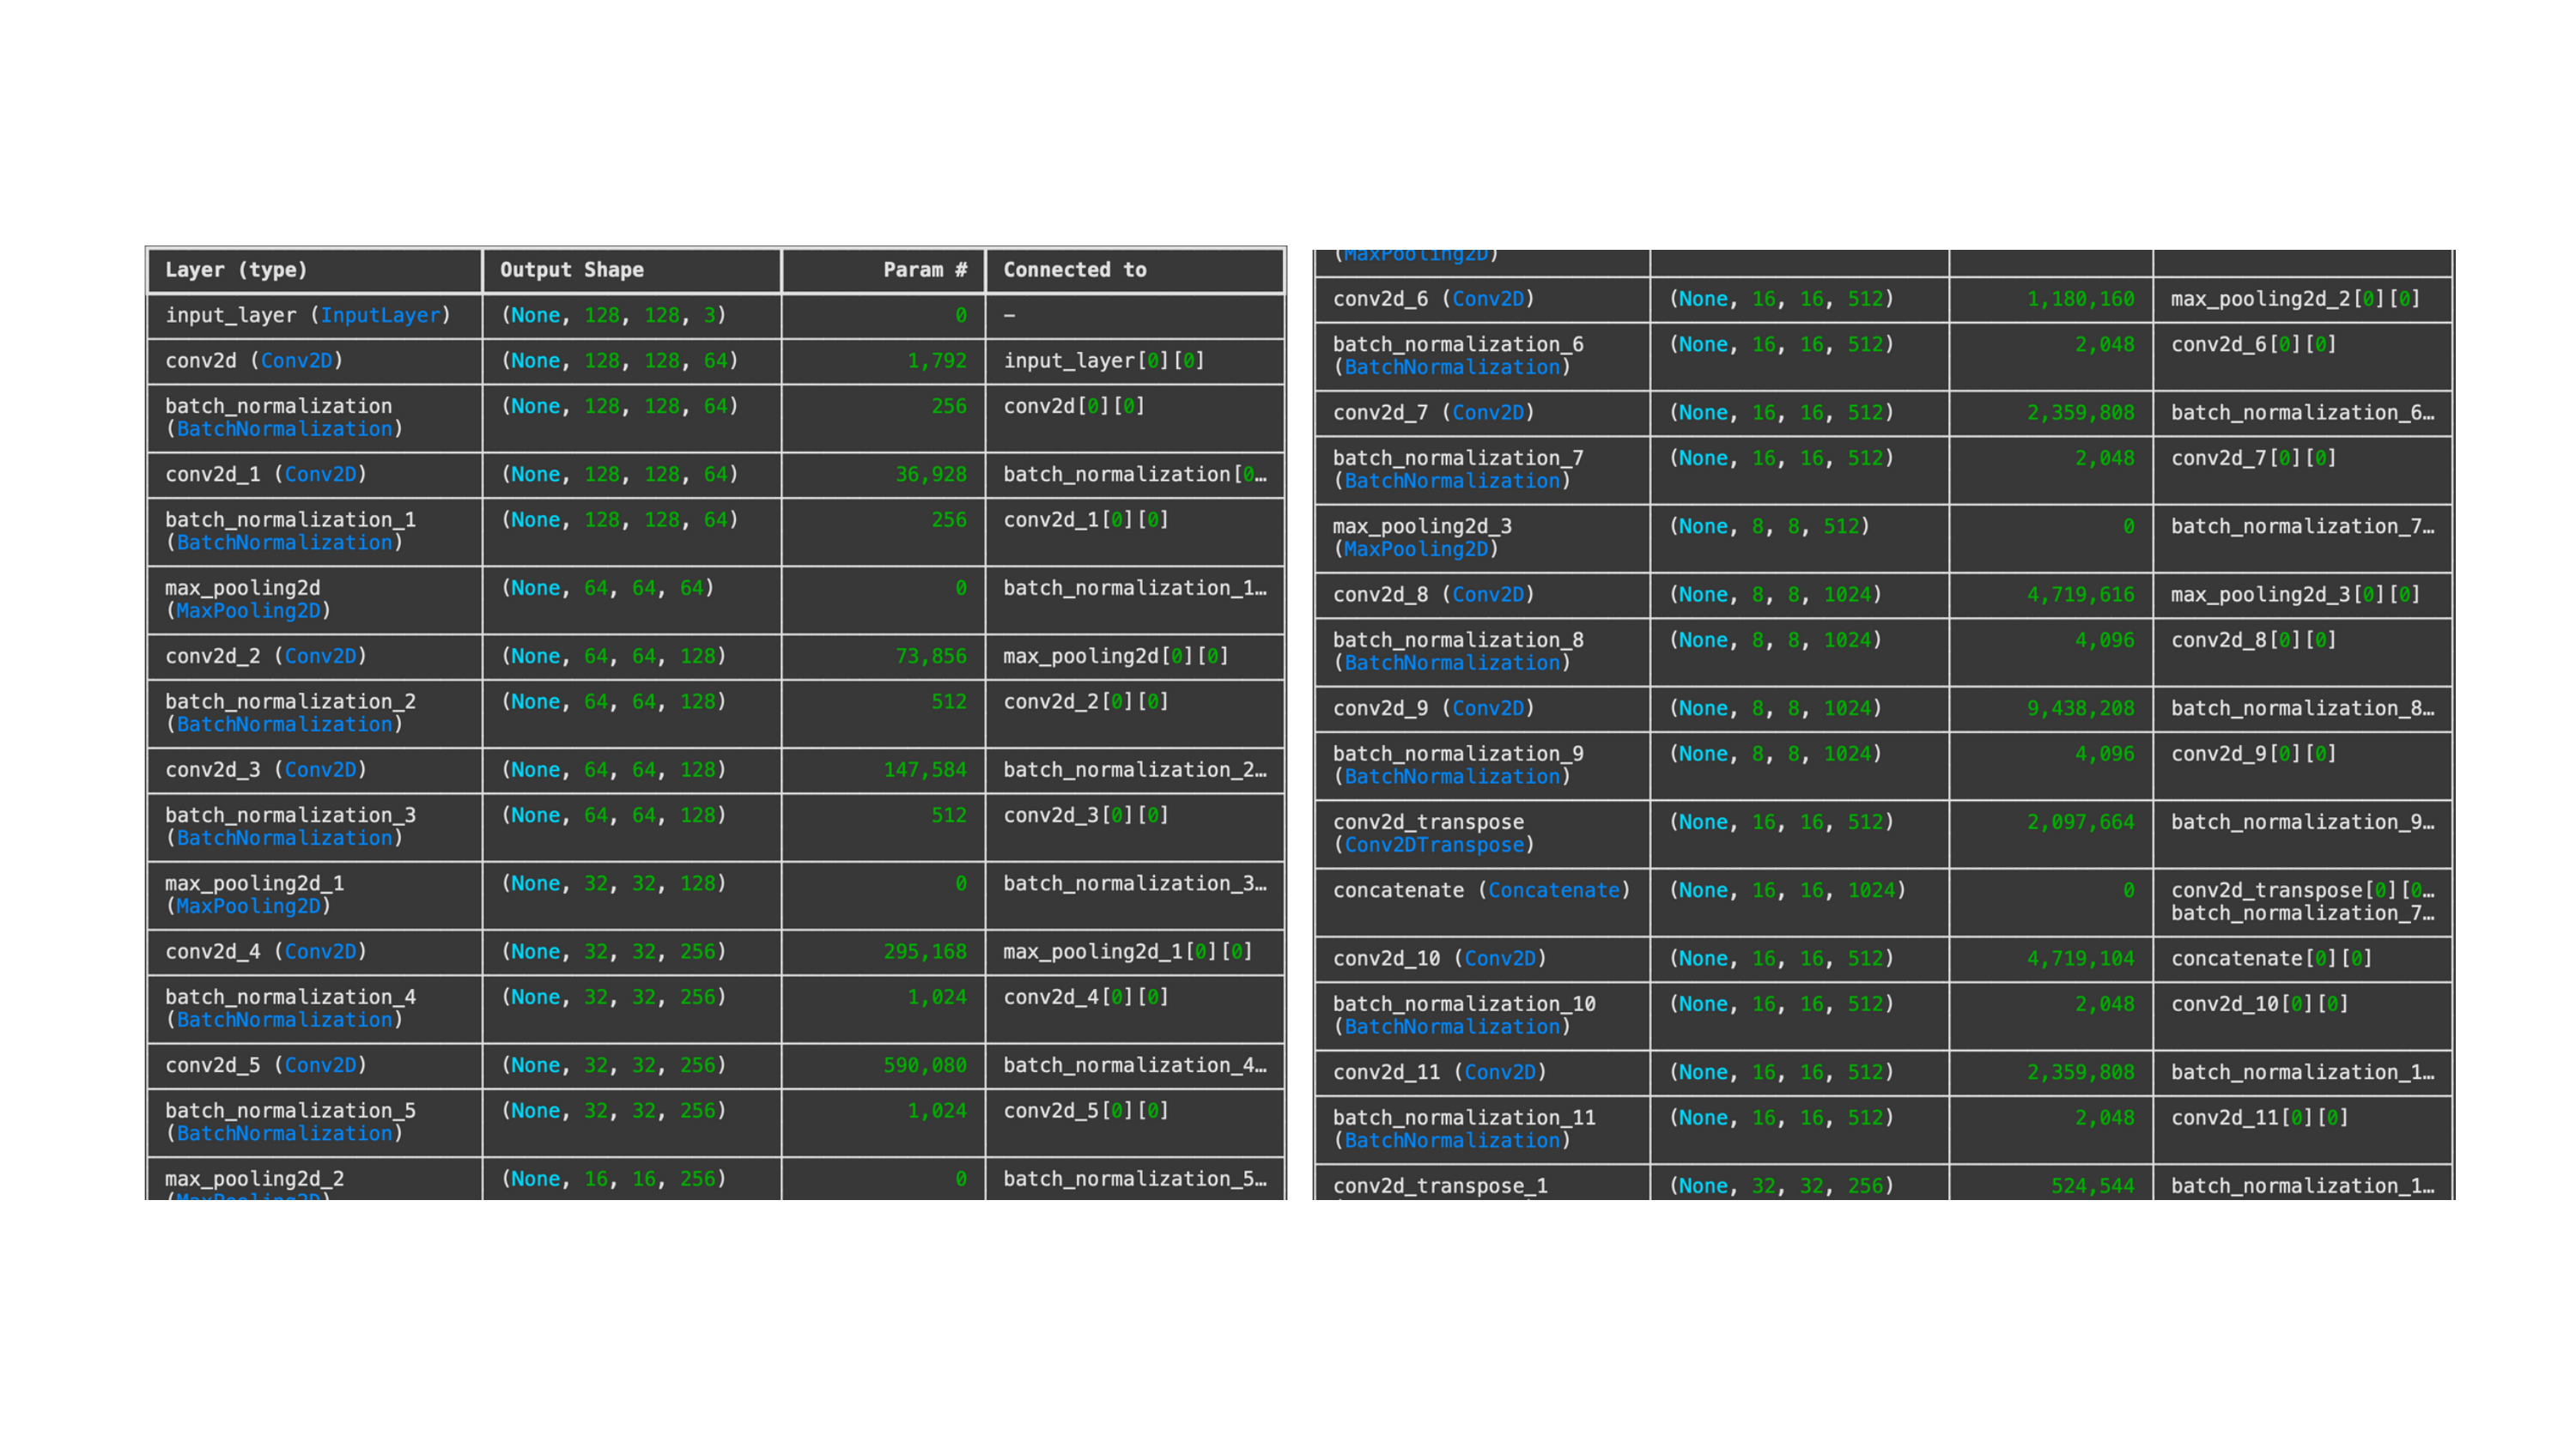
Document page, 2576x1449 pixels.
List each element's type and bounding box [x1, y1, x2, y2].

text_box [1312, 250, 2456, 1200]
text_box [144, 246, 1288, 1200]
